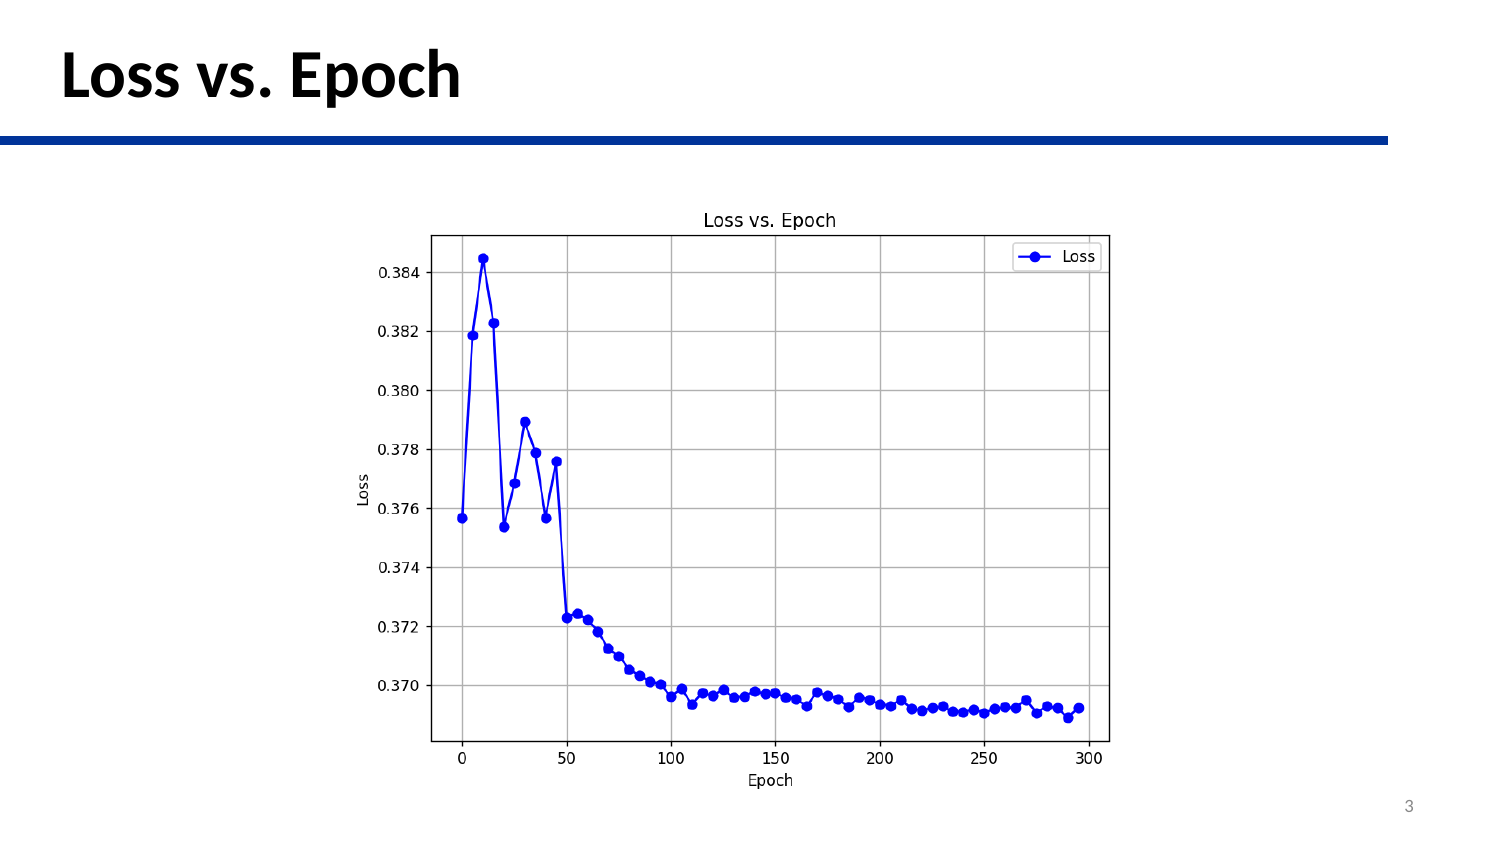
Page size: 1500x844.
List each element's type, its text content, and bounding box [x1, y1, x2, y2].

title Loss vs. Epoch [50, 0, 1500, 141]
picture [339, 179, 1161, 807]
slide_number ‹#› [1074, 782, 1425, 827]
